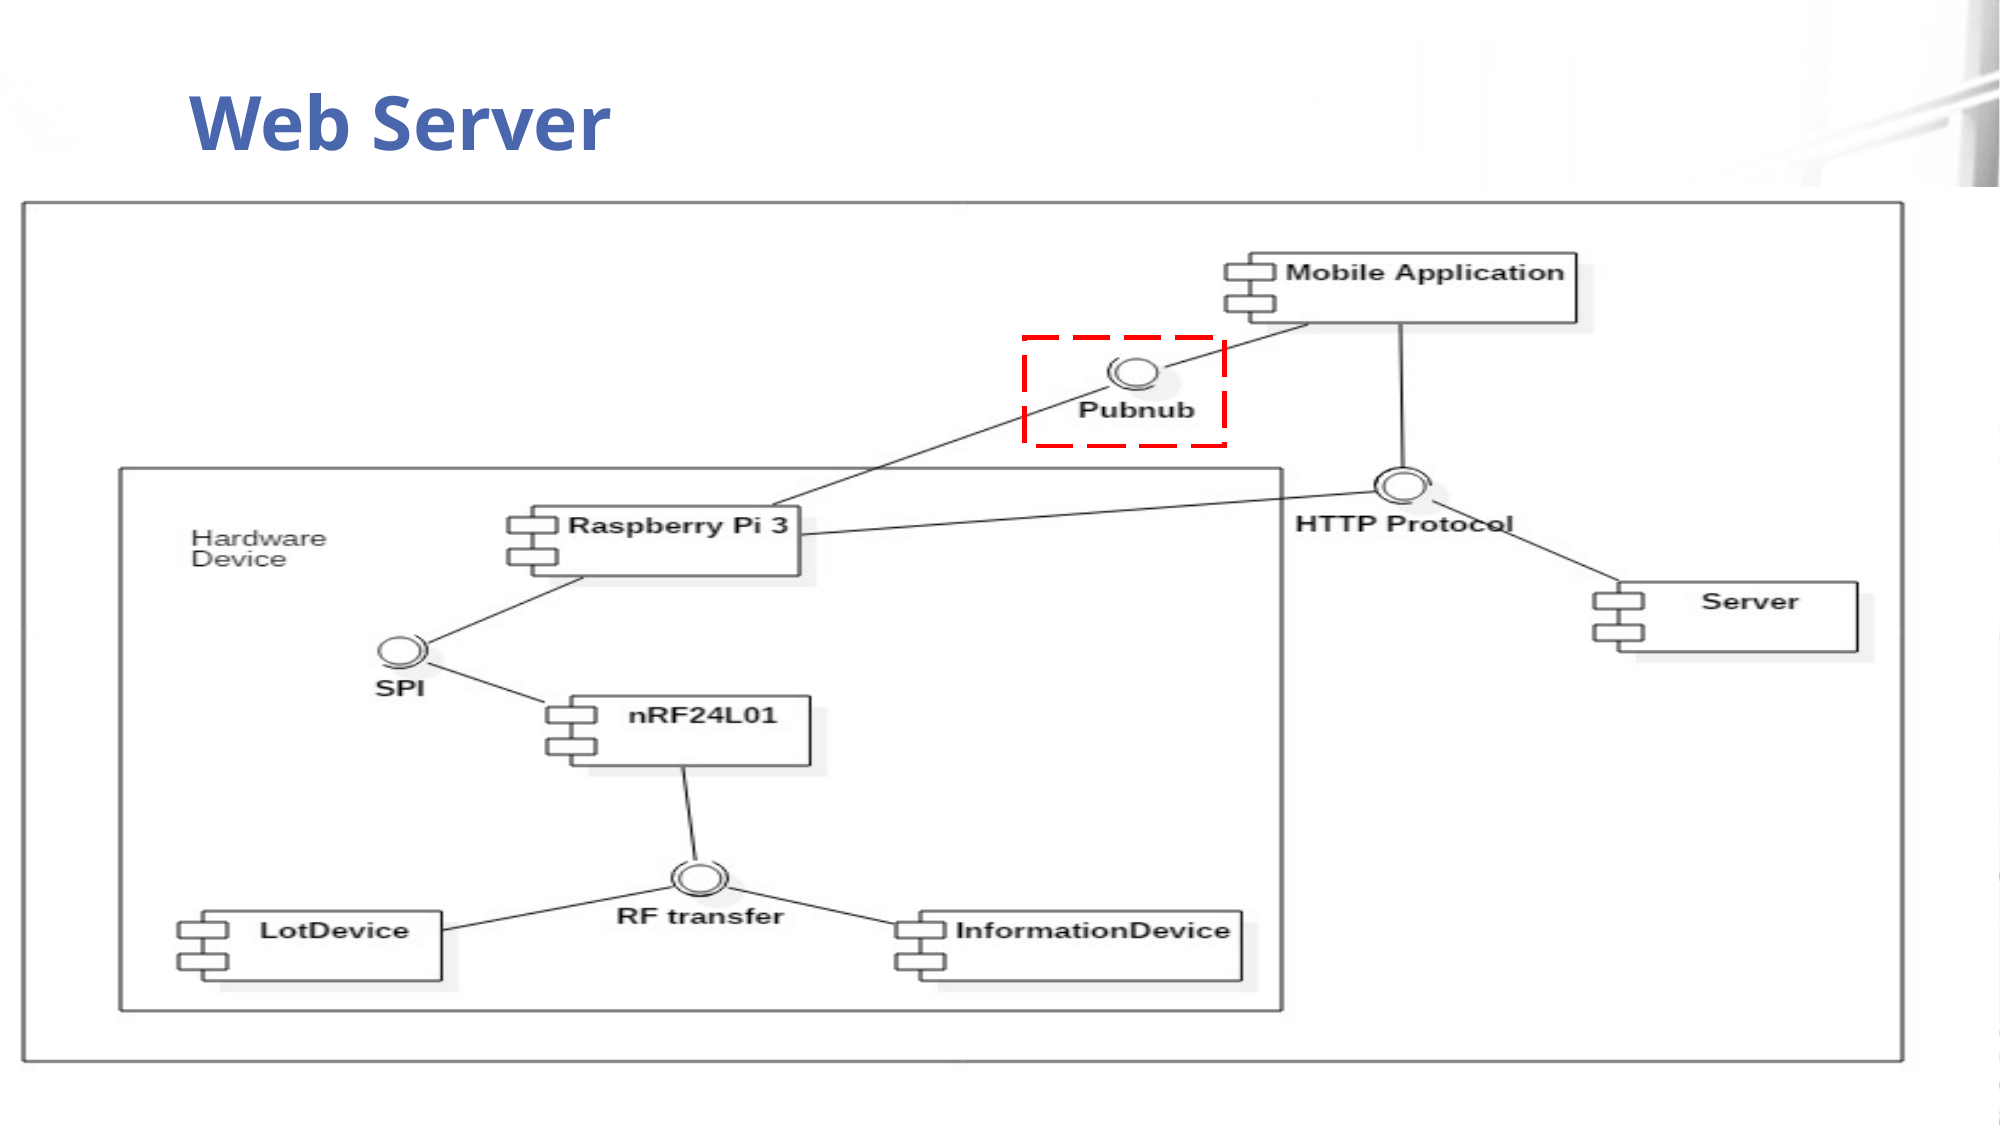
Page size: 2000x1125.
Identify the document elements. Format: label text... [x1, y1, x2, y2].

picture [0, 0, 2000, 1125]
title Web Server [174, 87, 1600, 187]
